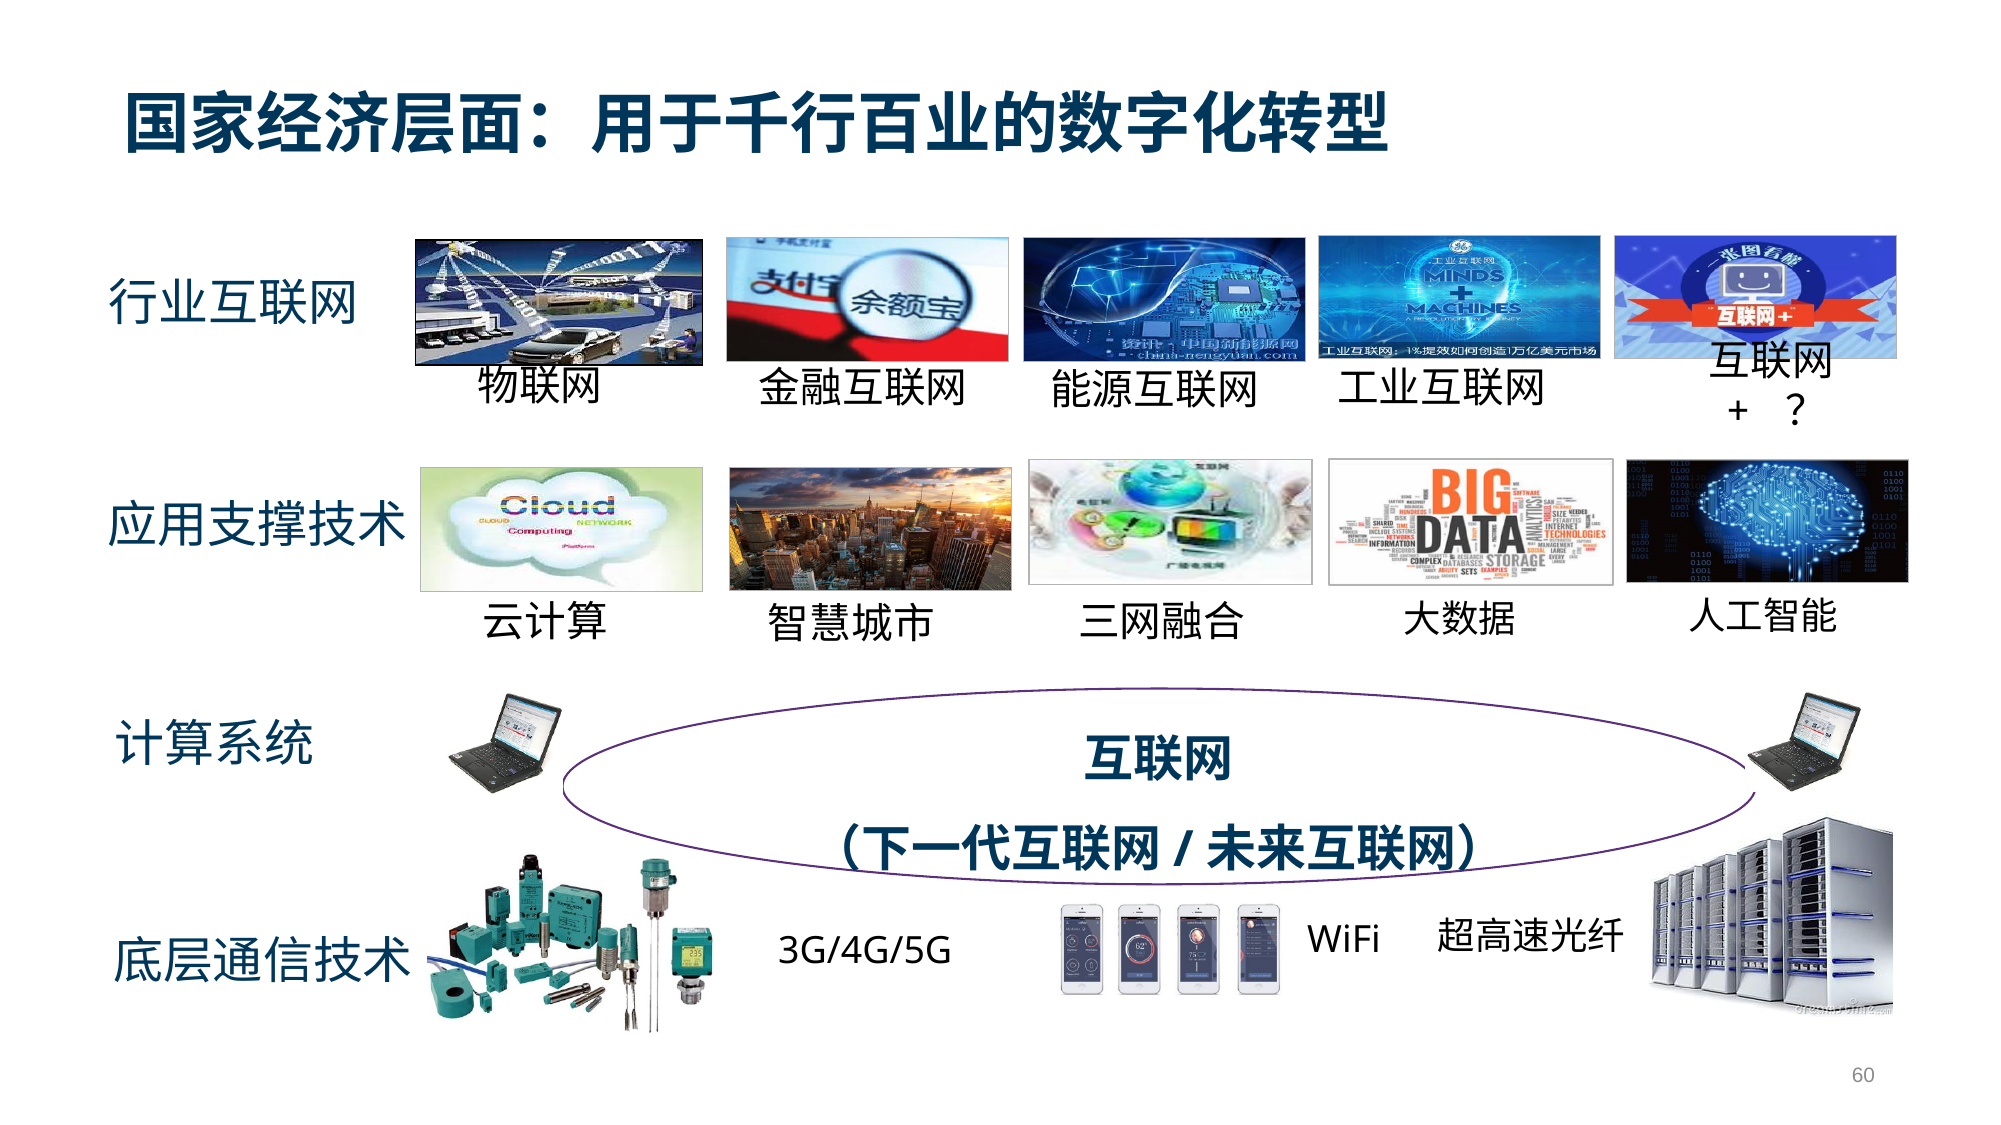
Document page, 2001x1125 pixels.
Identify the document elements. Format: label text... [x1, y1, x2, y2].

picture [1745, 691, 1862, 792]
slide_number 60 [1712, 1051, 1890, 1097]
picture [427, 848, 716, 1039]
text_box 人工智能 [1664, 584, 1862, 645]
text_box 互联网 （下一代互联网/未来互联网） [563, 687, 1756, 886]
text_box 三网融合 [1049, 587, 1275, 652]
text_box 智慧城市 [737, 591, 966, 655]
text_box 能源互联网 [1022, 355, 1287, 420]
picture [456, 692, 563, 794]
text_box 云计算 [456, 592, 641, 652]
picture [1626, 459, 1909, 583]
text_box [60, 262, 456, 998]
picture [416, 240, 702, 364]
text_box 物联网 [462, 366, 619, 417]
title 国家经济层面：用于千行百业的数字化转型 [108, 21, 1890, 169]
picture [1614, 235, 1897, 359]
picture [456, 467, 702, 592]
text_box 工业互联网 [1309, 353, 1574, 419]
text_box 互联网+ ？ [1644, 326, 1909, 442]
text_box WiFi [1296, 907, 1415, 968]
picture [726, 237, 1009, 362]
text_box 超高速光纤 [1423, 904, 1618, 965]
text_box 大数据 [1382, 587, 1538, 647]
picture [1041, 892, 1296, 1008]
picture [729, 467, 1012, 591]
picture [1618, 811, 1893, 1017]
text_box 3G/4G/5G [763, 918, 993, 978]
picture [1029, 460, 1312, 584]
picture [1318, 235, 1601, 359]
text_box 金融互联网 [731, 362, 996, 419]
picture [1023, 237, 1306, 362]
picture [1329, 460, 1612, 584]
